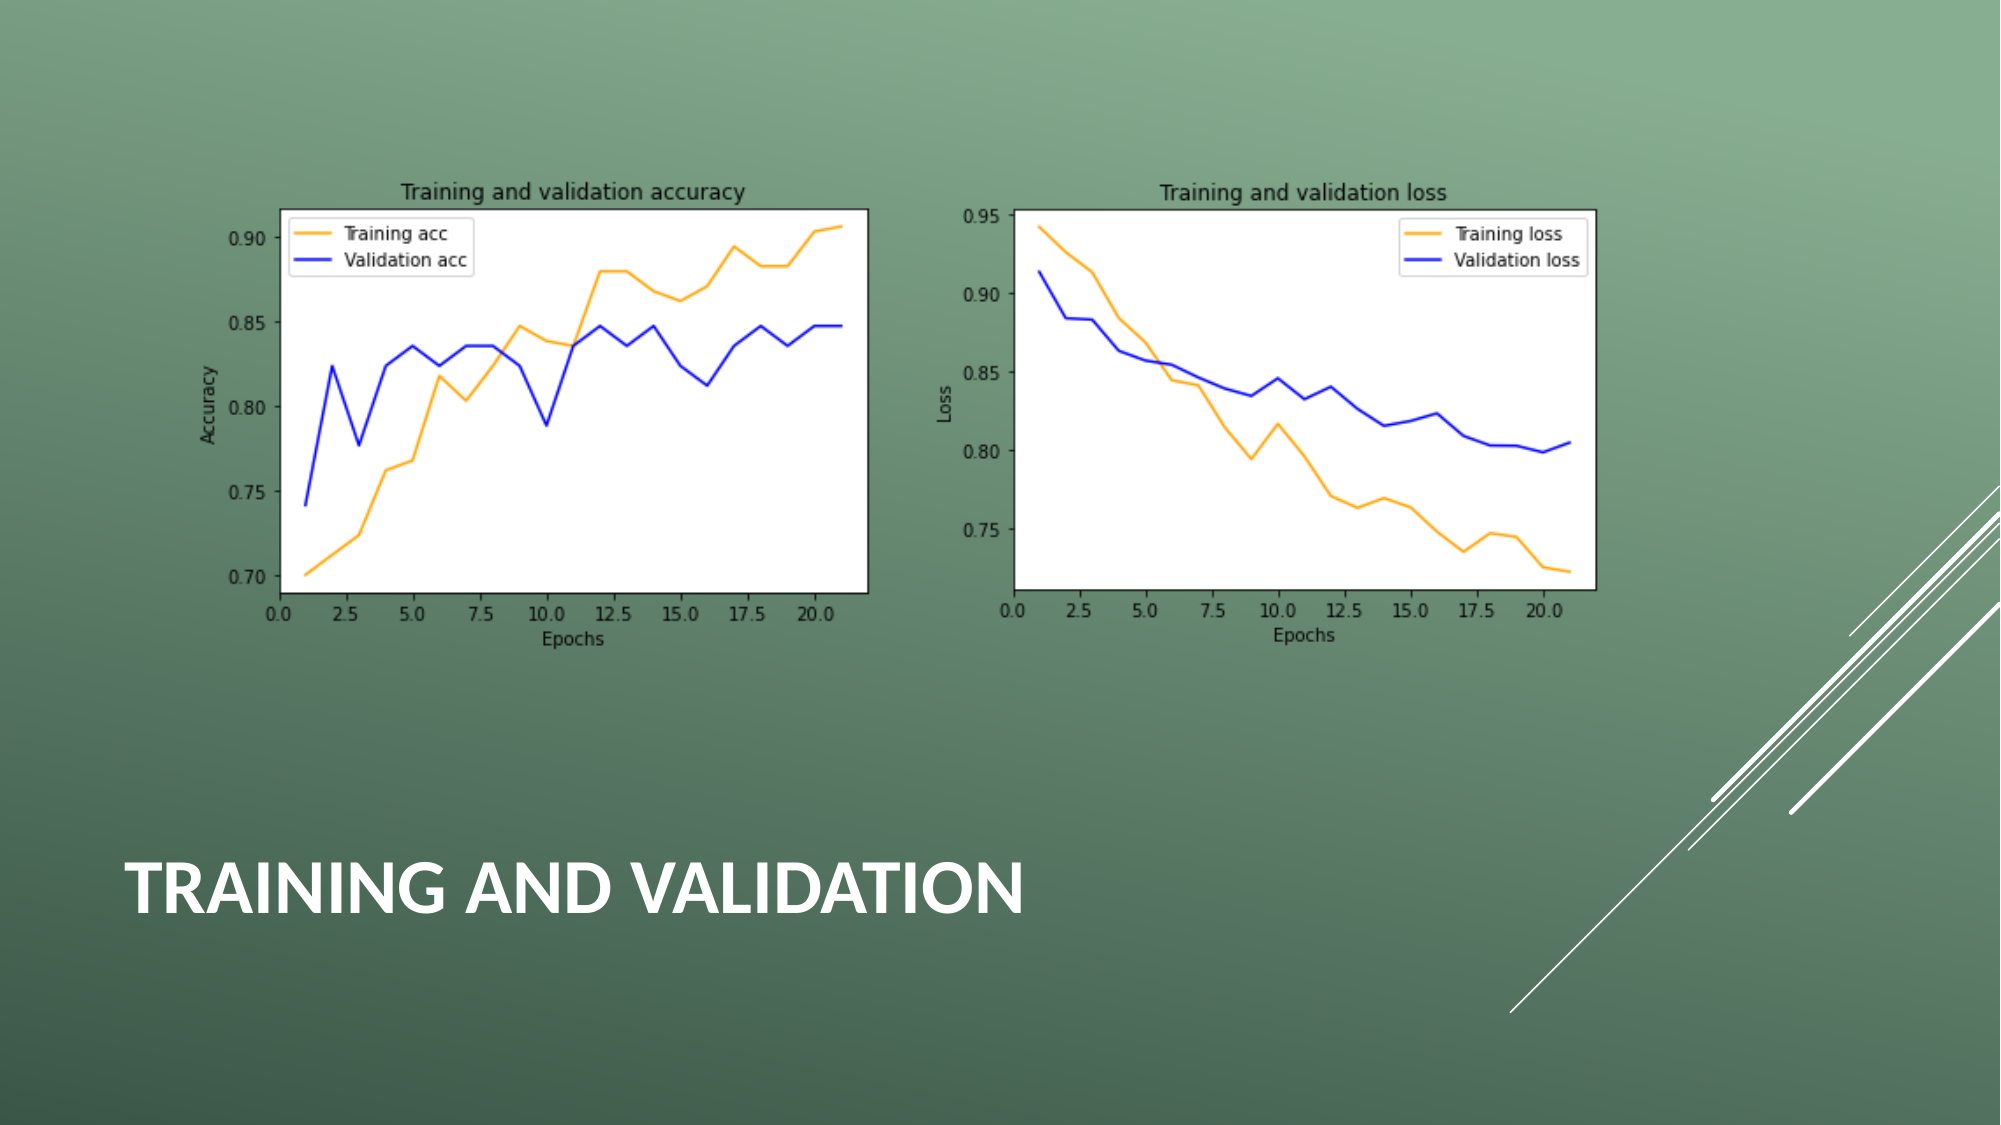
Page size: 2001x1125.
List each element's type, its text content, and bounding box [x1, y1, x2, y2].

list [190, 170, 880, 660]
title Training and validation [109, 733, 1677, 937]
picture [925, 171, 1608, 656]
